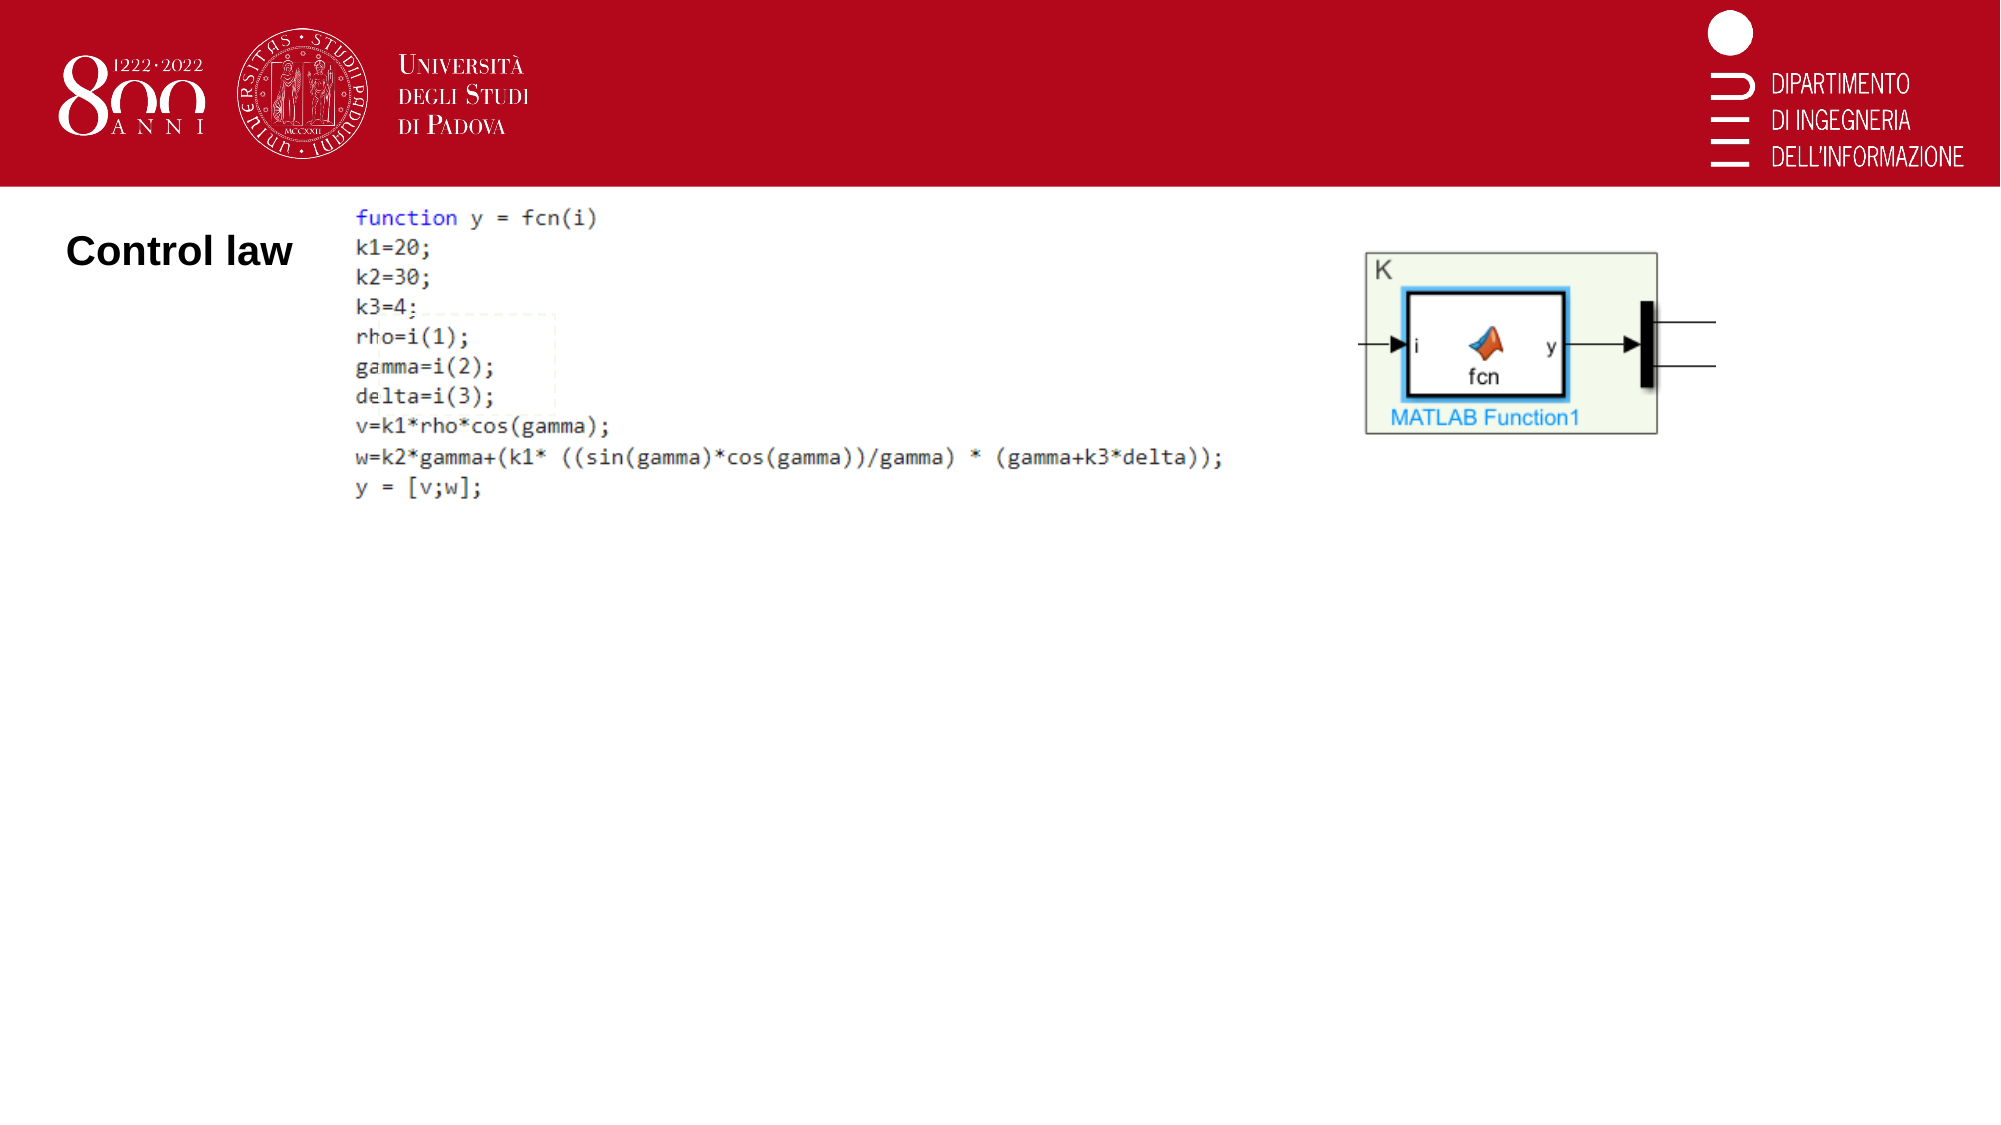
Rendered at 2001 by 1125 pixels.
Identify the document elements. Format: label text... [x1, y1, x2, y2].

picture [1358, 226, 1716, 452]
picture [338, 205, 1237, 527]
picture [1663, 0, 2000, 221]
text_box Control law [50, 216, 338, 281]
